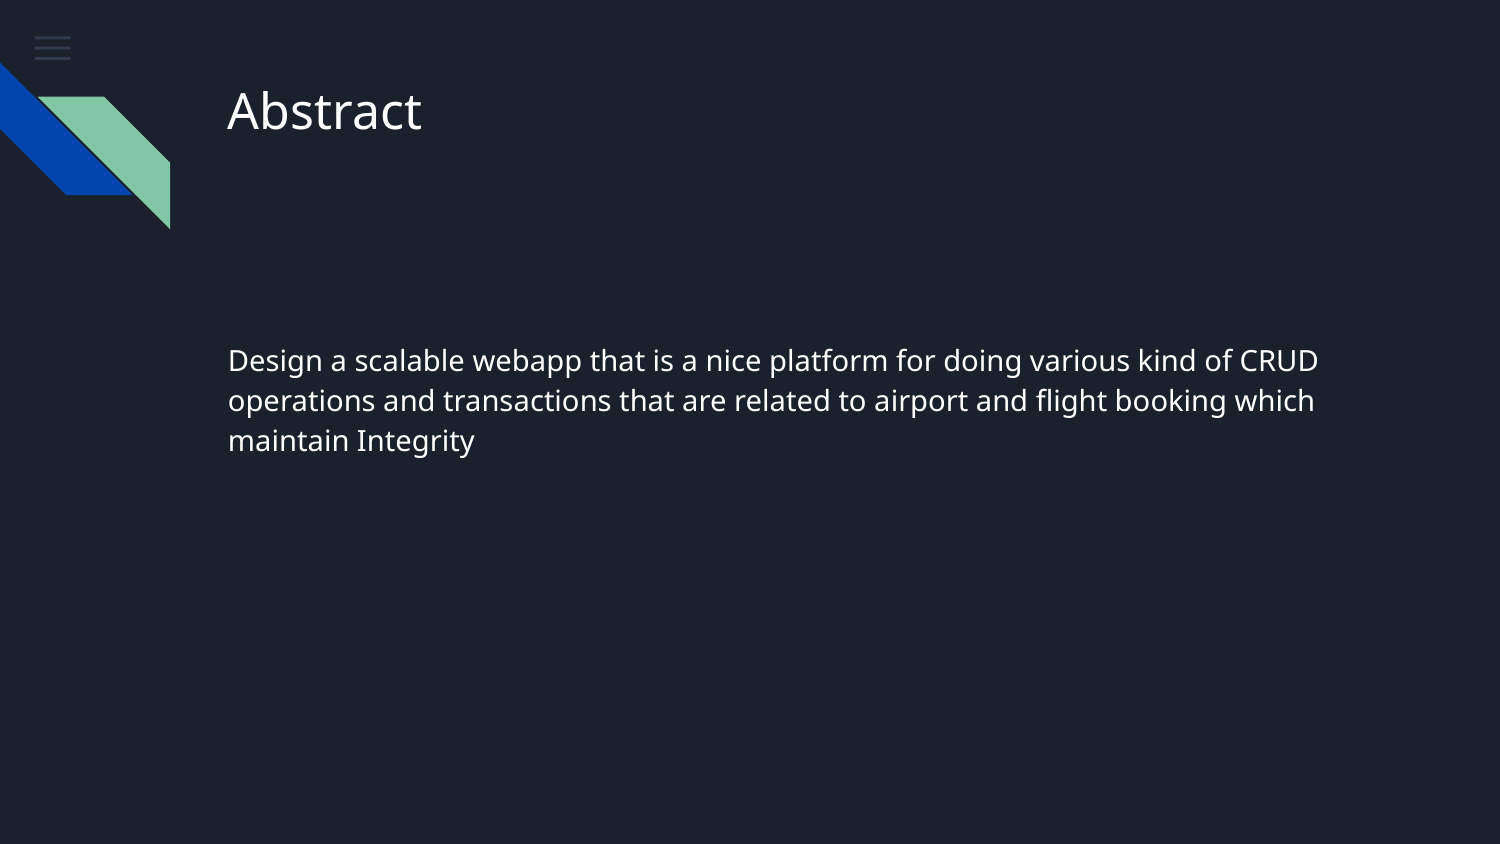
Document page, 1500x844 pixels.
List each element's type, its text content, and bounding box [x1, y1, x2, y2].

title Abstract [212, 64, 1368, 215]
list Design a scalable webapp that is a nice platform for doing various kind of CRUD operations and transactions that are related to airport and flight booking which maintain Integrity [212, 321, 1368, 538]
